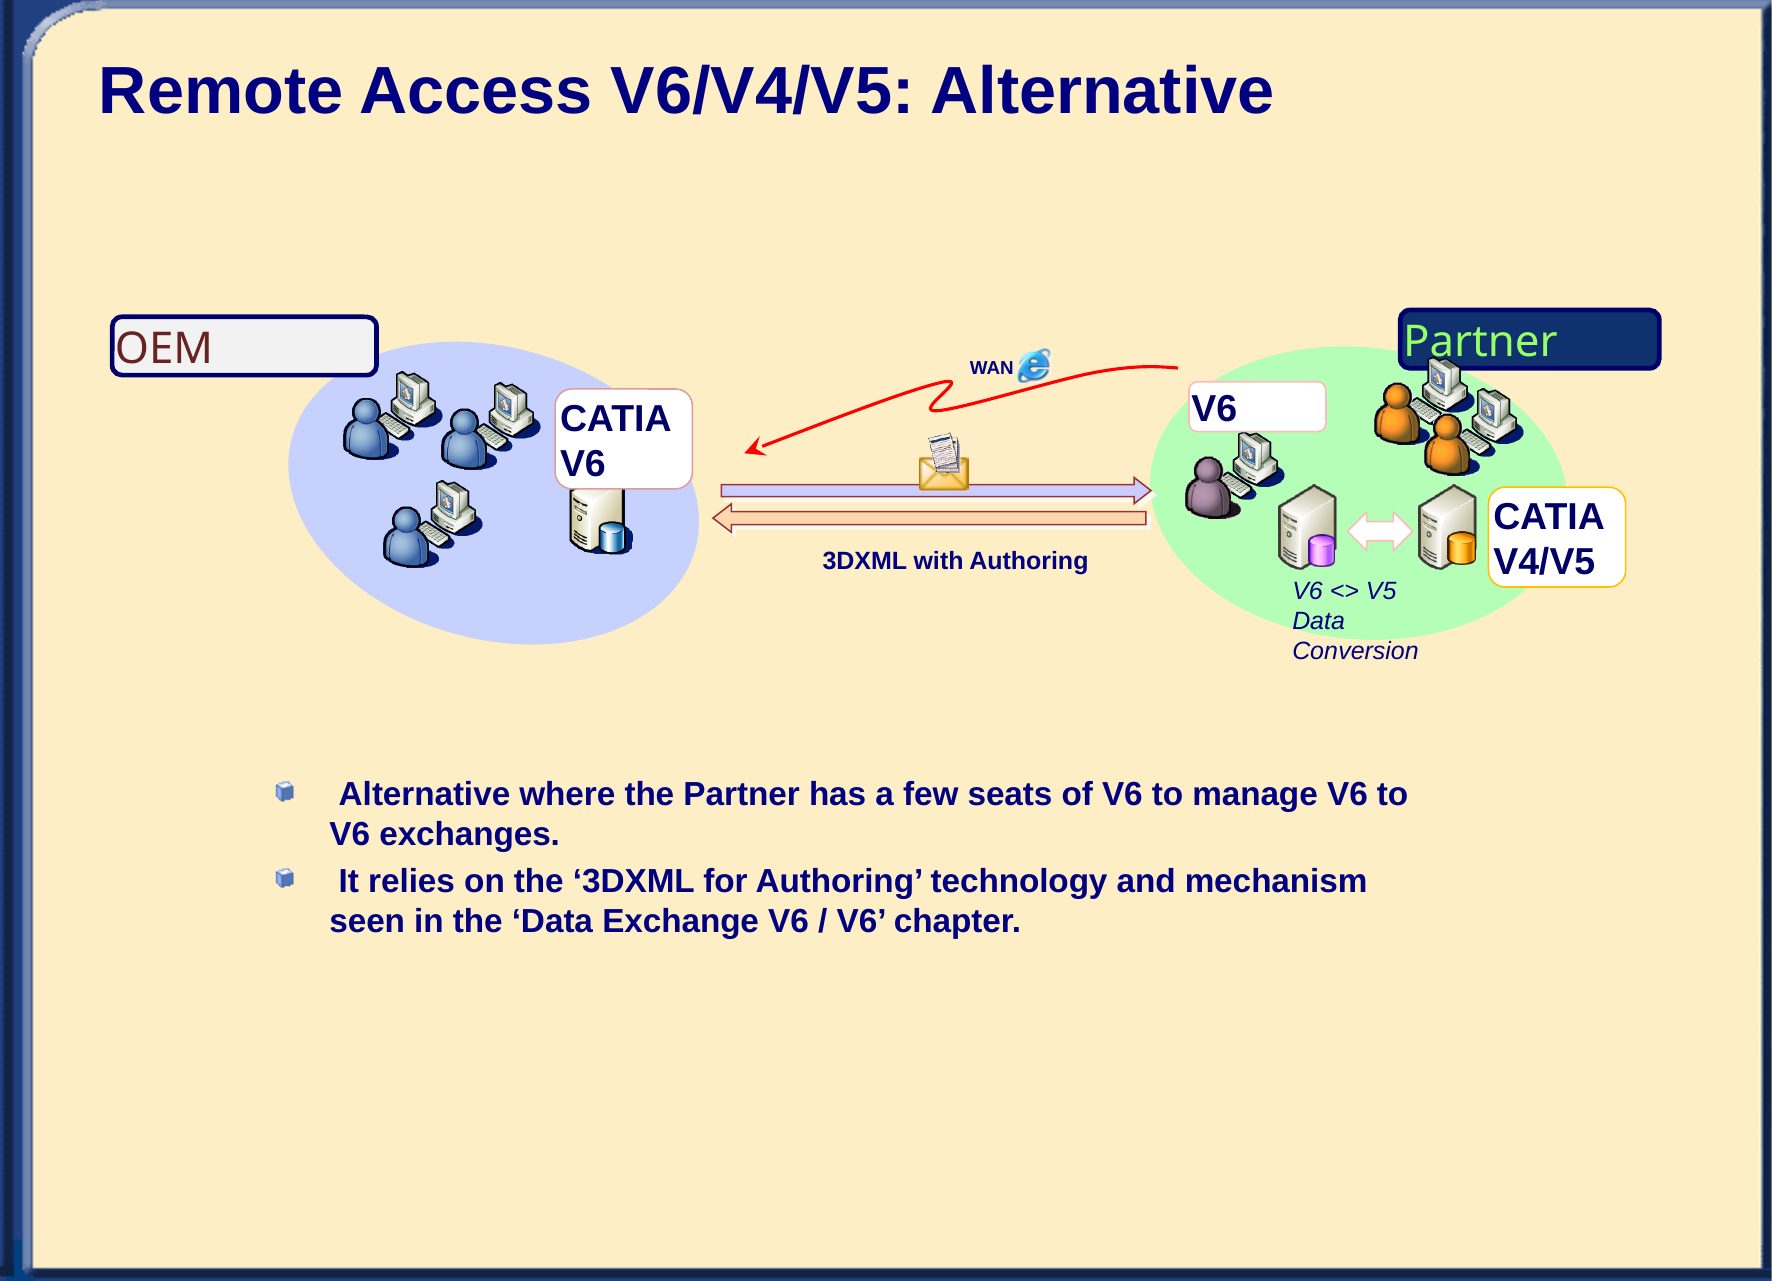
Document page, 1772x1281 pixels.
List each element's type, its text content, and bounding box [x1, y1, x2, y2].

title Remote Access V6/V4/V5: Alternative [83, 36, 1479, 137]
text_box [112, 312, 1660, 951]
picture [0, 0, 1772, 1281]
